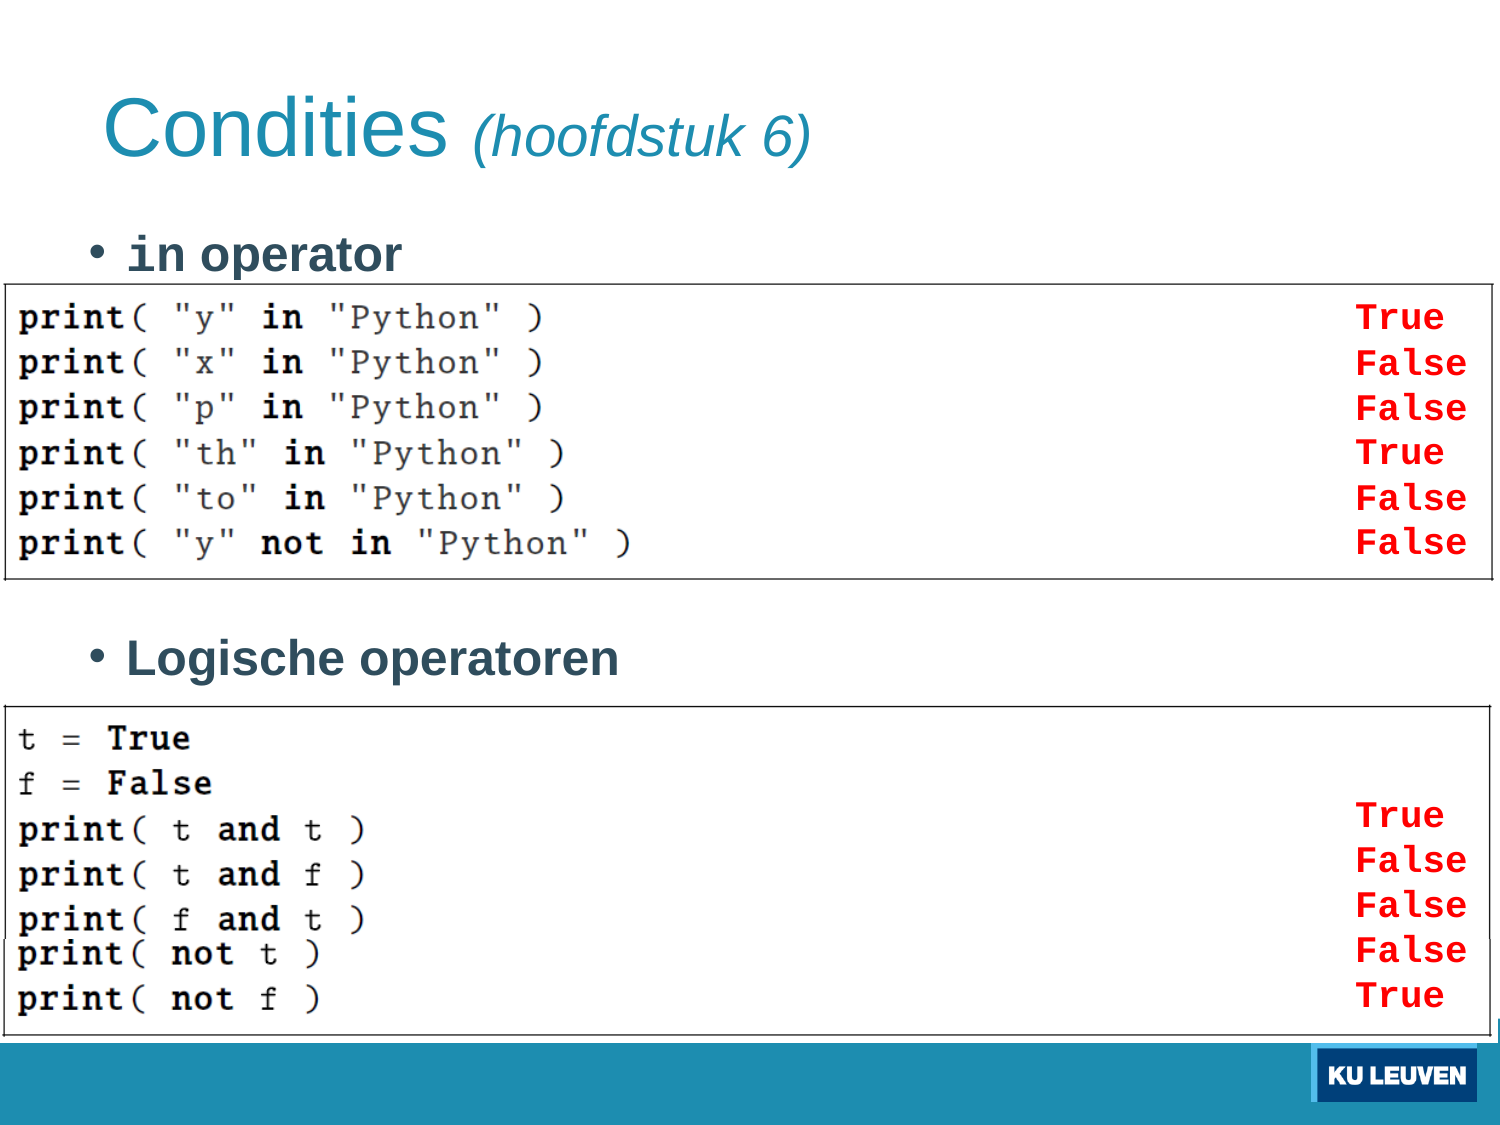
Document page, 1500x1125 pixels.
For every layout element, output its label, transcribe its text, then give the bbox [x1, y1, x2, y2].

list in operator Logische operatoren [88, 220, 1457, 279]
picture [0, 279, 1500, 587]
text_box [0, 700, 1500, 1043]
title Condities (hoofdstuk 6) [93, 34, 1406, 220]
list in operator Logische operatoren [88, 587, 1457, 700]
picture [1311, 1043, 1477, 1102]
